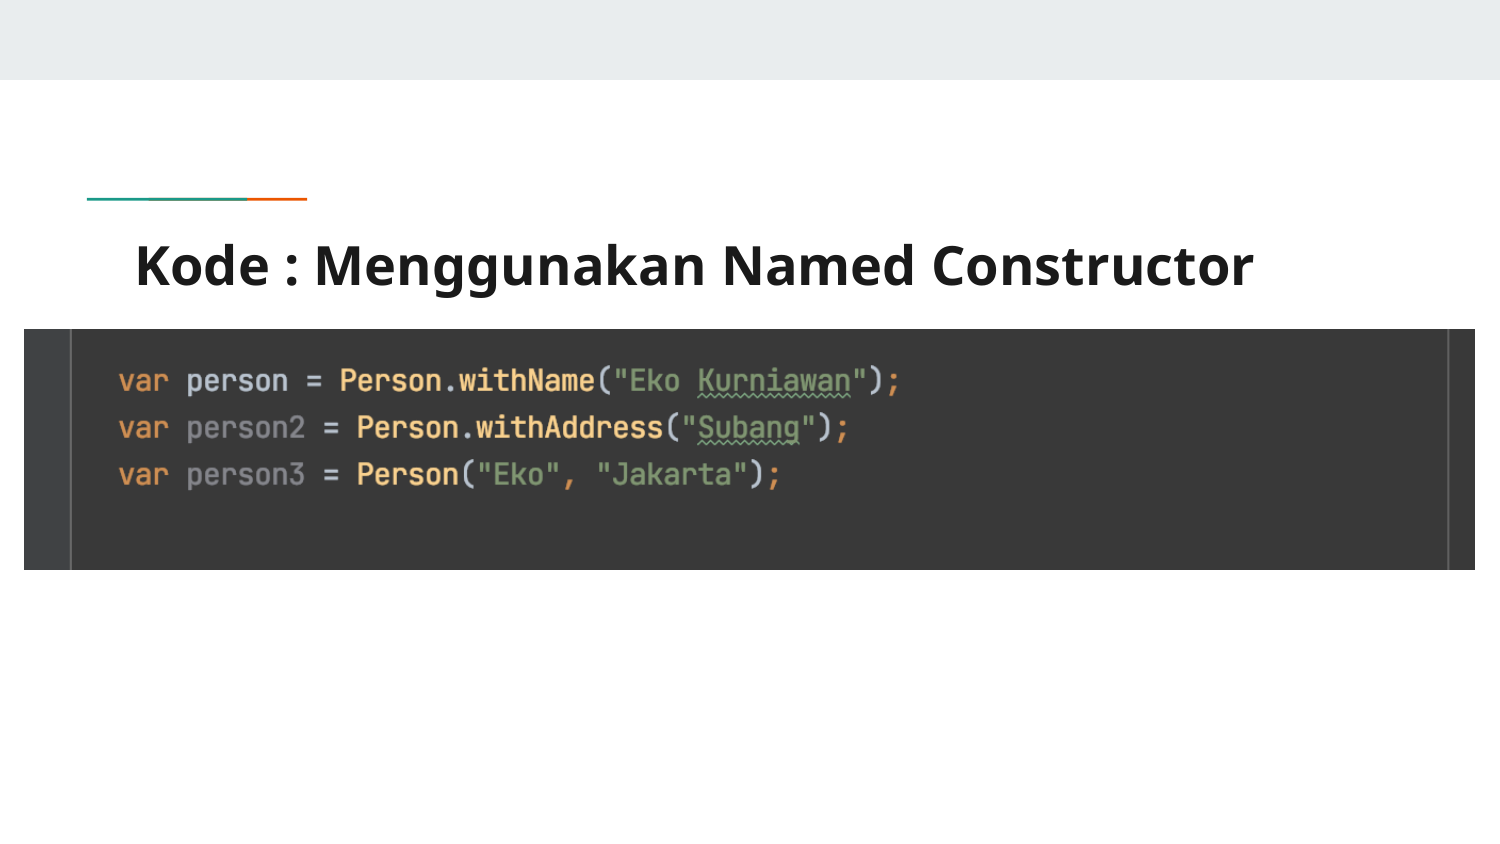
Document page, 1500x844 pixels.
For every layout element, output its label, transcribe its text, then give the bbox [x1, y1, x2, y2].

picture [24, 328, 1476, 570]
title Kode : Menggunakan Named Constructor [119, 216, 1381, 305]
